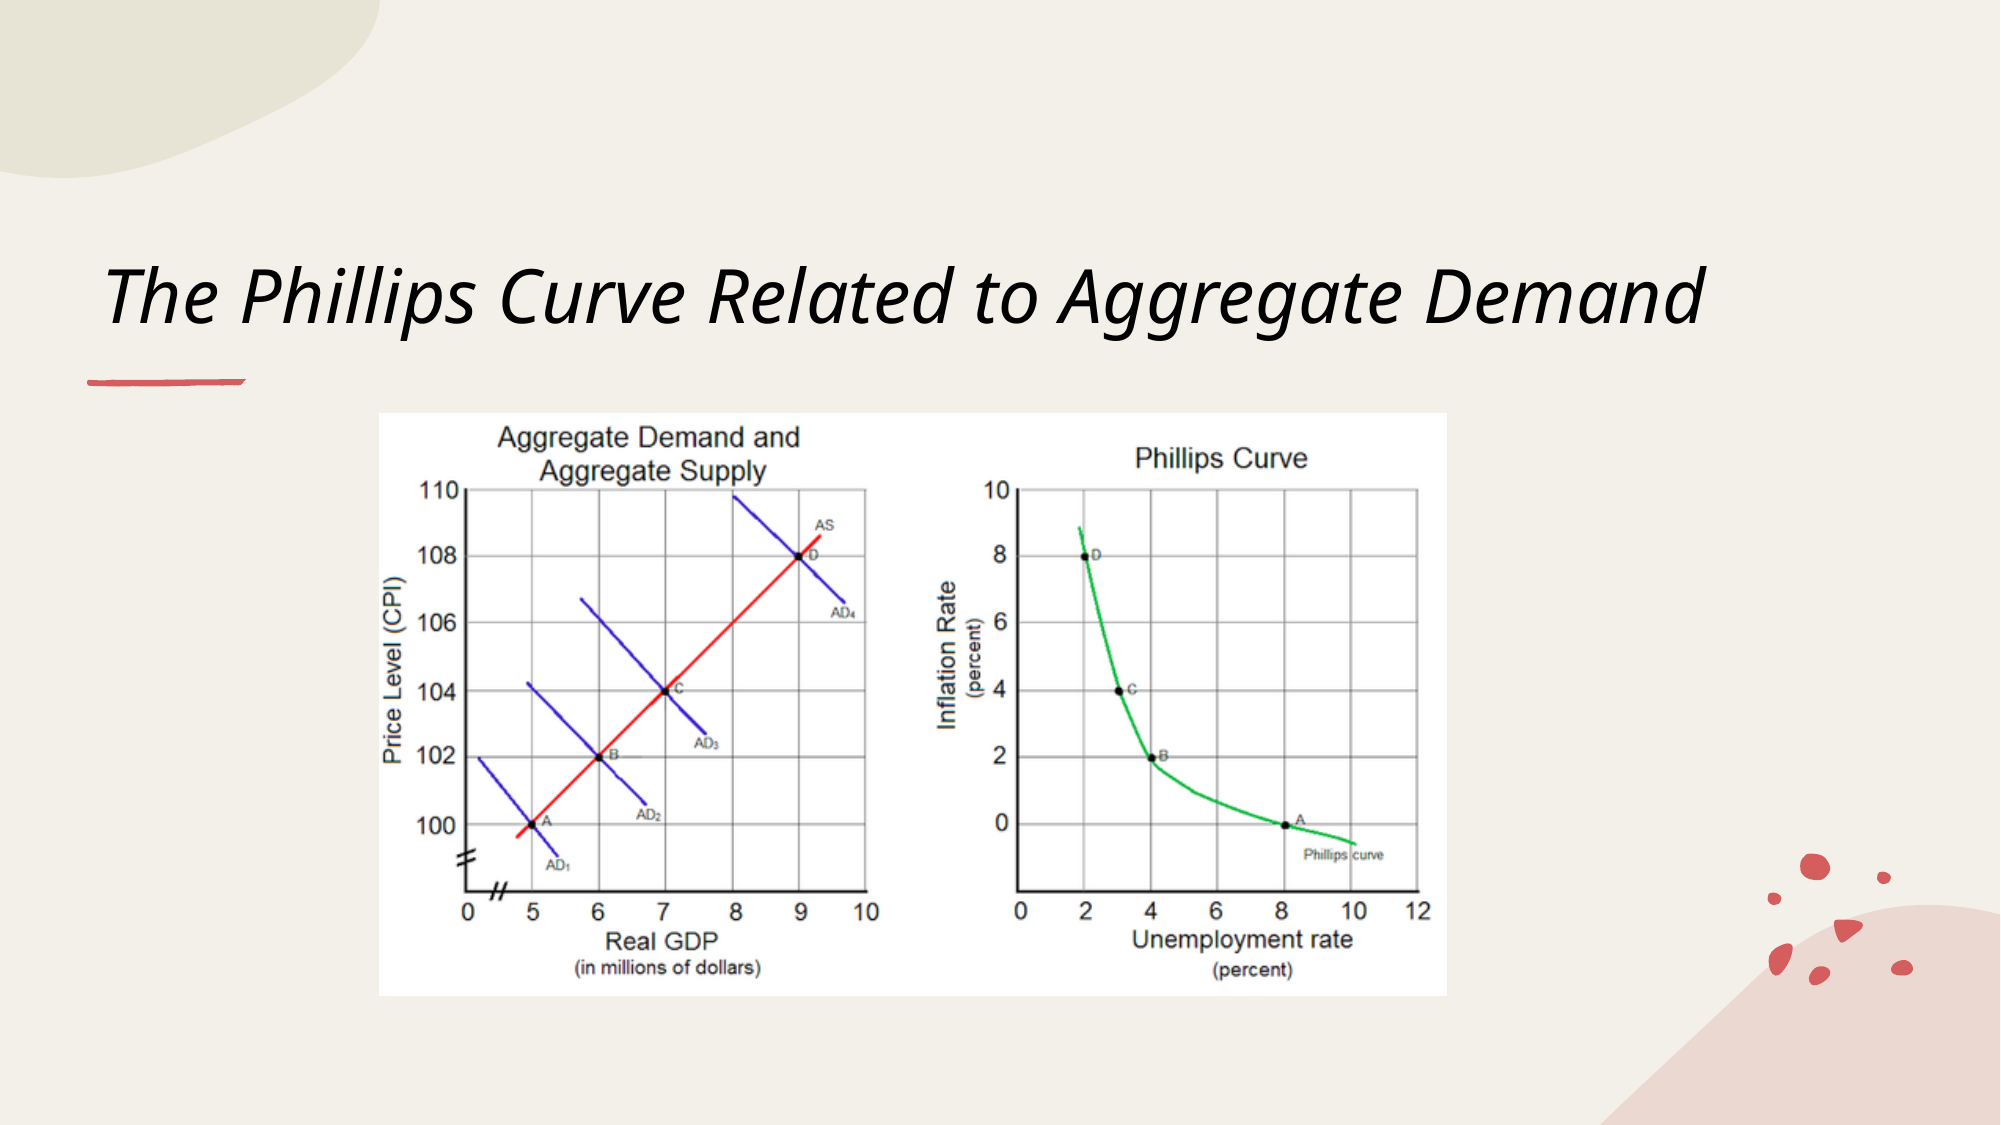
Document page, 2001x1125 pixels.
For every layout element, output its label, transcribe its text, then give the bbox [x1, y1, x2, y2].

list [379, 413, 1447, 996]
title The Phillips Curve Related to Aggregate Demand [86, 129, 1740, 347]
